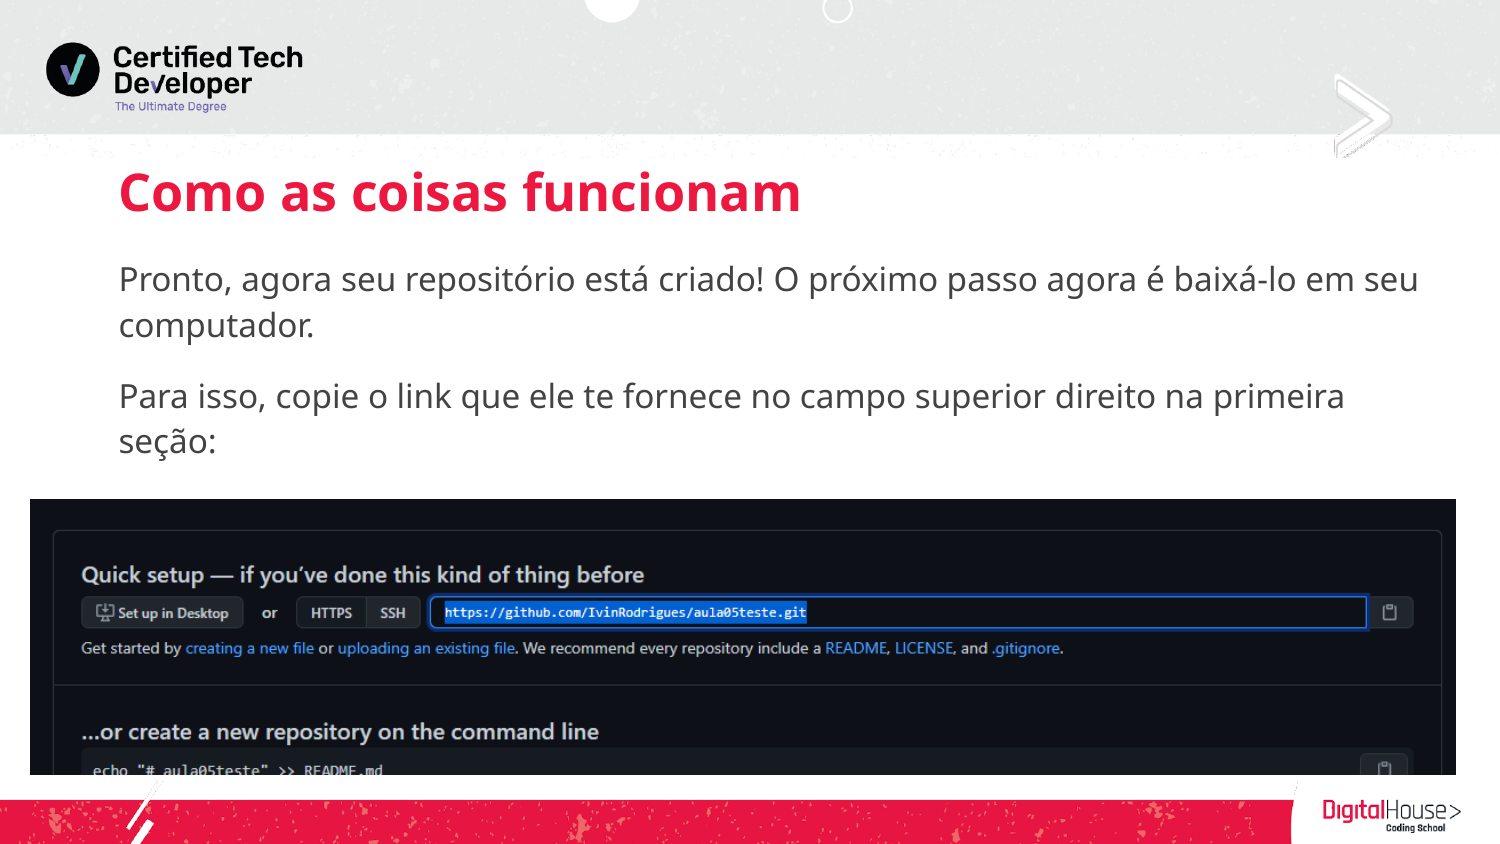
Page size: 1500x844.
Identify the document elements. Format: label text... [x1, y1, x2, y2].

picture [0, 780, 1500, 844]
picture [29, 498, 1456, 775]
picture [0, 0, 1500, 158]
subtitle Pronto, agora seu repositório está criado! O próximo passo agora é baixá-lo em seu computador. Para isso, copie o link que ele te fornece no campo superior direito na primeira seção: [103, 237, 1446, 485]
title Como as coisas funcionam [103, 143, 1382, 238]
